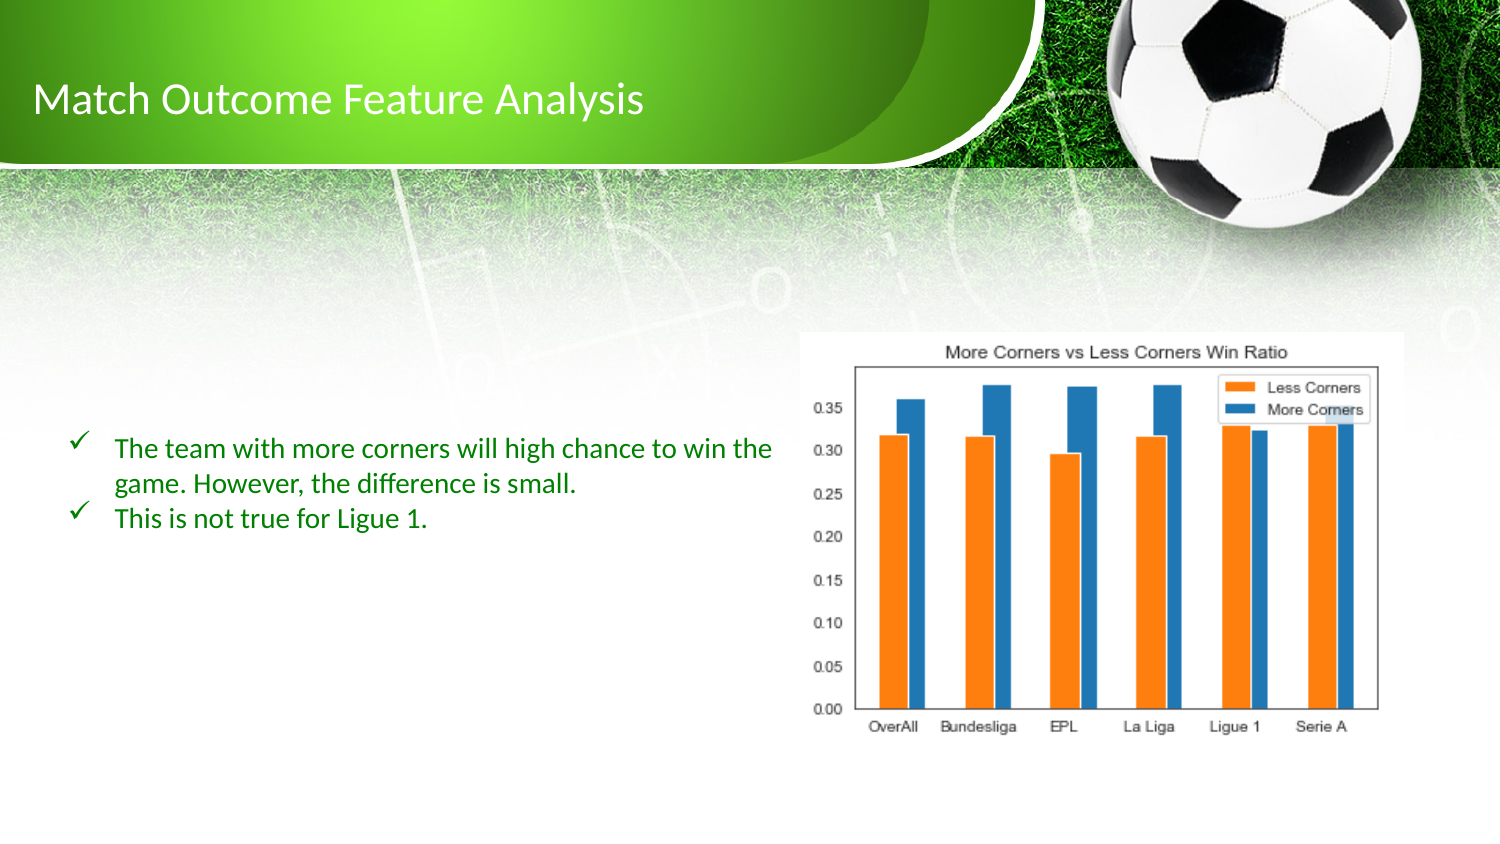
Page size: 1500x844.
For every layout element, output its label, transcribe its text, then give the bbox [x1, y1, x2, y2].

title Match Outcome Feature Analysis [17, 21, 1346, 172]
text_box The team with more corners will high chance to win the game. However, the difference is small. This is not true for Ligue 1. [52, 421, 794, 542]
picture [0, 0, 1500, 844]
